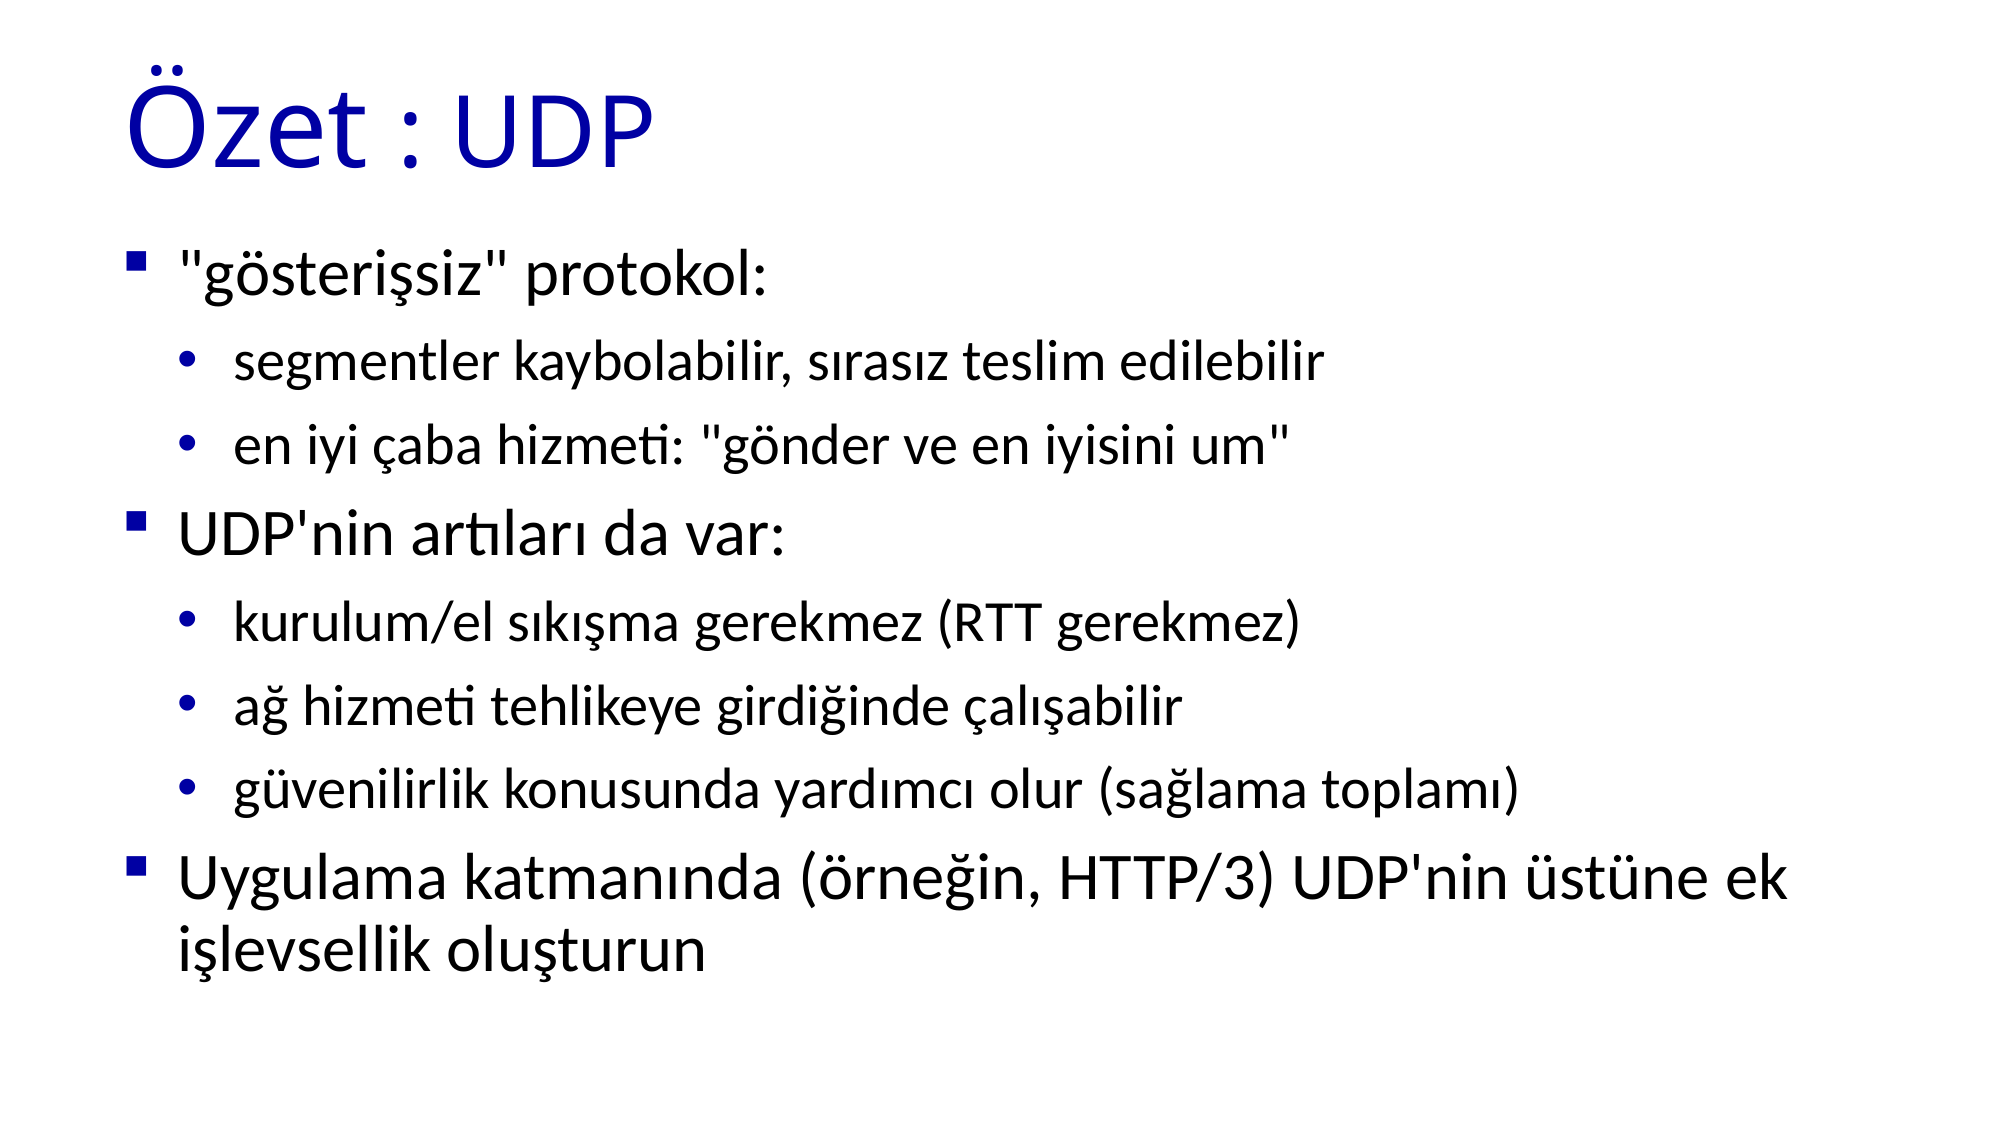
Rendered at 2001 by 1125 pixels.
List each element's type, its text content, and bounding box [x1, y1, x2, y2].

title Özet : UDP [108, 32, 1930, 230]
text_box "gösterişsiz" protokol: segmentler kaybolabilir, sırasız teslim edilebilir en iyi çaba hizmeti: "gönder ve en iyisini um" UDP'nin artıları da var: kurulum/el sıkışma gerekmez (RTT gerekmez) ağ hizmeti tehlikeye girdiğinde çalışabilir güvenilirlik konusunda yardımcı olur (sağlama toplamı) Uygulama katmanında (örneğin, HTTP/3) UDP'nin üstüne ek işlevsellik oluşturun [86, 230, 1952, 1091]
